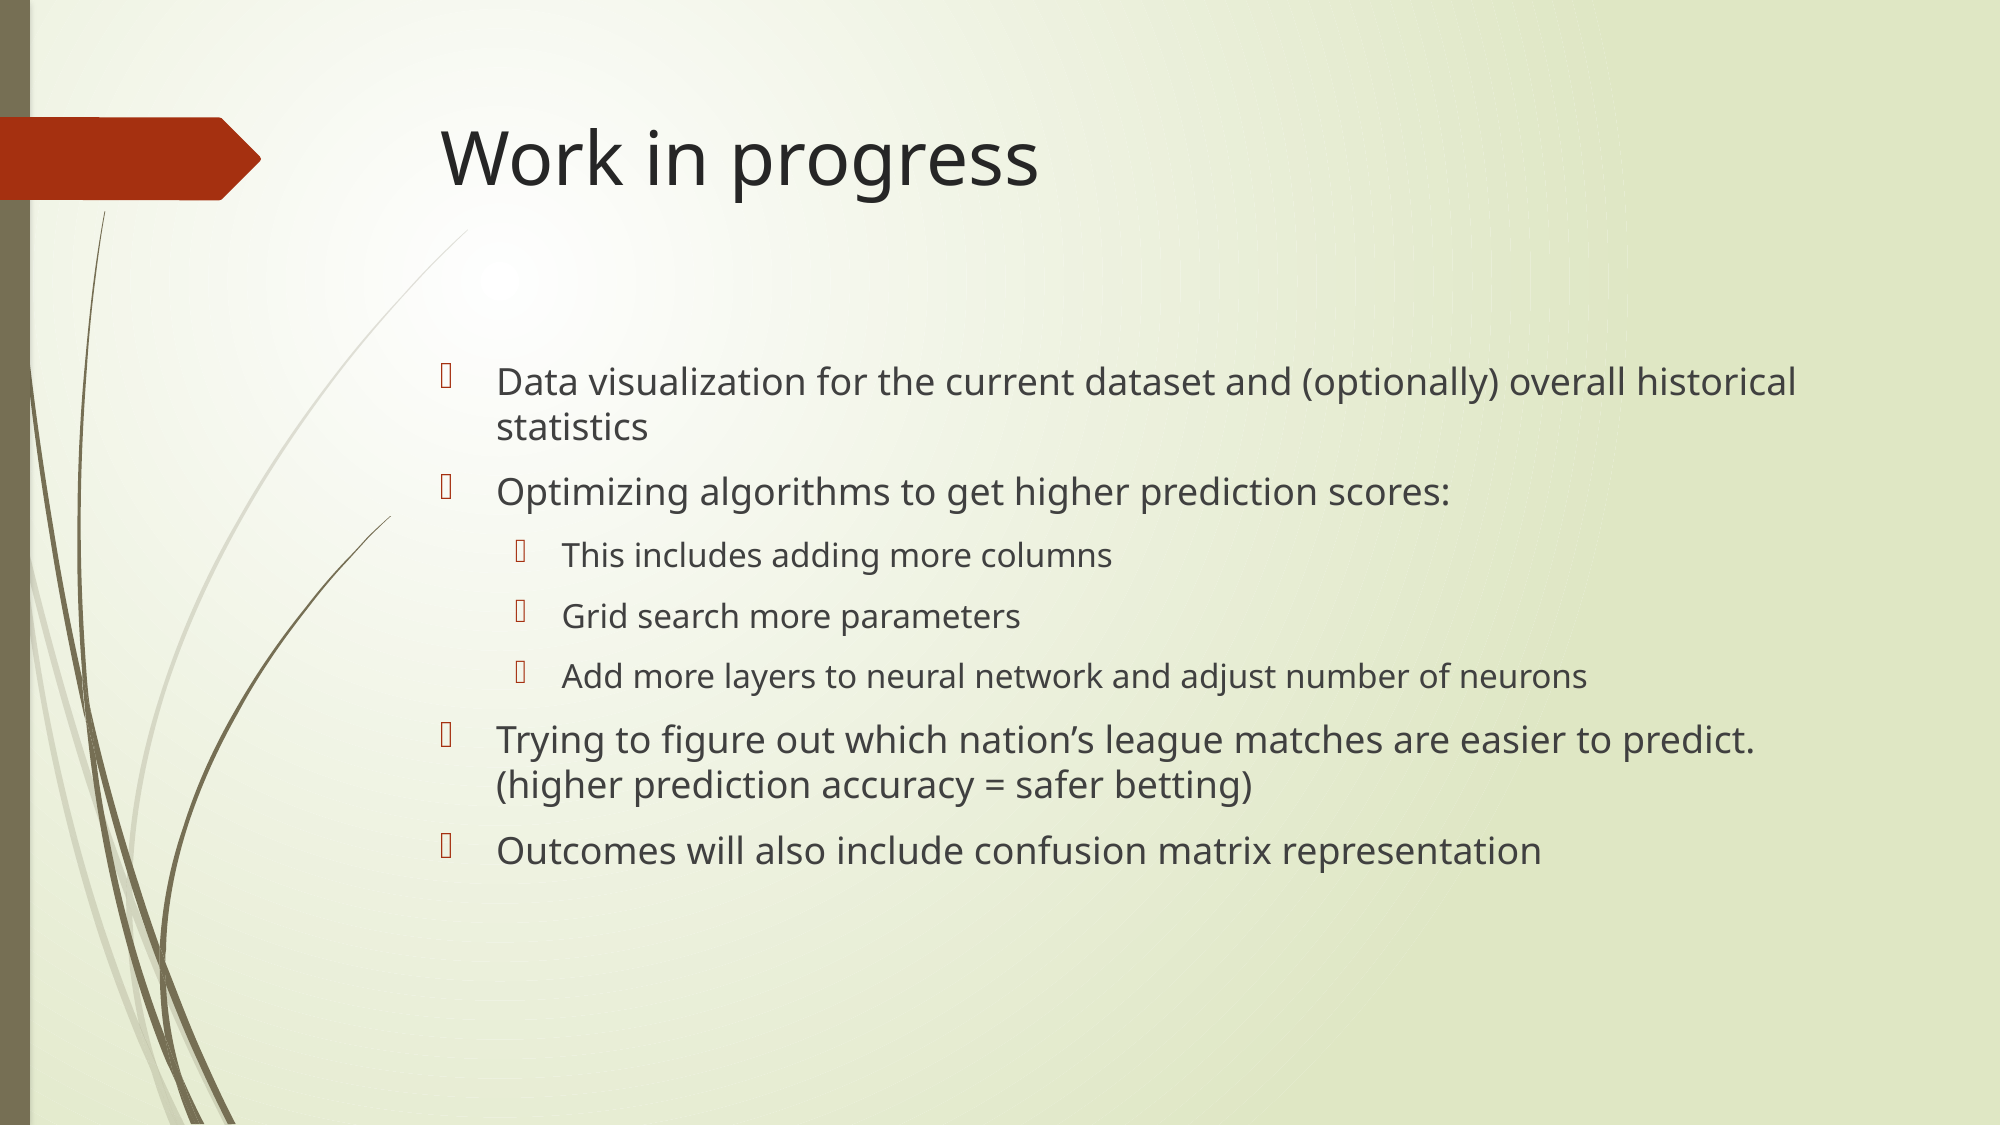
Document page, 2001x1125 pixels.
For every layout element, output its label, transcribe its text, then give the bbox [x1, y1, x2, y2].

list Data visualization for the current dataset and (optionally) overall historical statistics Optimizing algorithms to get higher prediction scores: This includes adding more columns Grid search more parameters Add more layers to neural network and adjust number of neurons Trying to figure out which nation’s league matches are easier to predict. (higher prediction accuracy = safer betting) Outcomes will also include confusion matrix representation [424, 350, 1888, 970]
title Work in progress [425, 102, 1888, 313]
